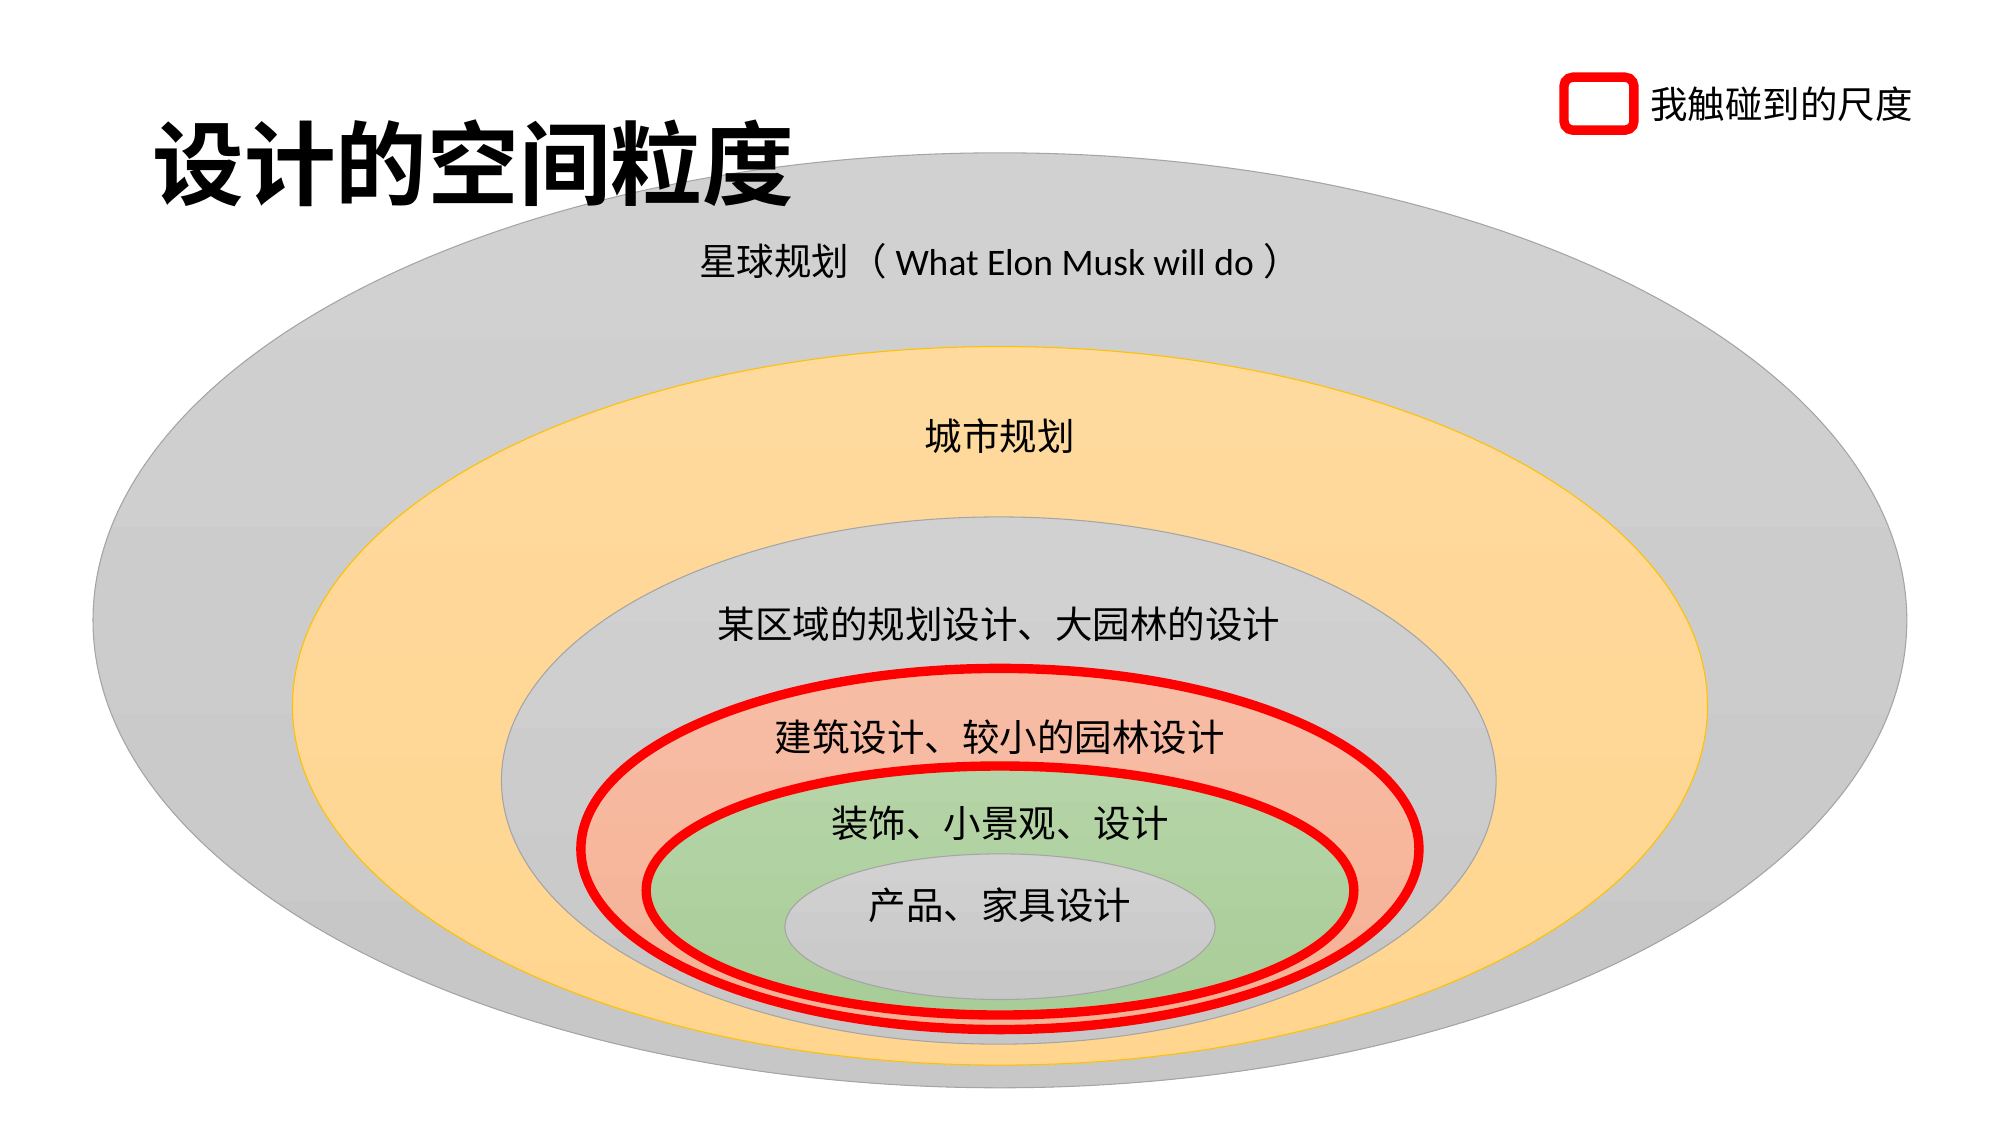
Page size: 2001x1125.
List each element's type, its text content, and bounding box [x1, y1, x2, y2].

text_box 装饰、小景观、设计 [645, 765, 1355, 1016]
title 设计的空间粒度 [137, 59, 1497, 278]
text_box 建筑设计、较小的园林设计 [580, 667, 1420, 1031]
text_box 城市规划 [291, 346, 1709, 1066]
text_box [1564, 73, 1930, 134]
text_box 产品、家具设计 [784, 853, 1216, 1001]
text_box 某区域的规划设计、大园林的设计 [500, 516, 1497, 1045]
text_box 星球规划（What Elon Musk will do） [92, 228, 1908, 1089]
